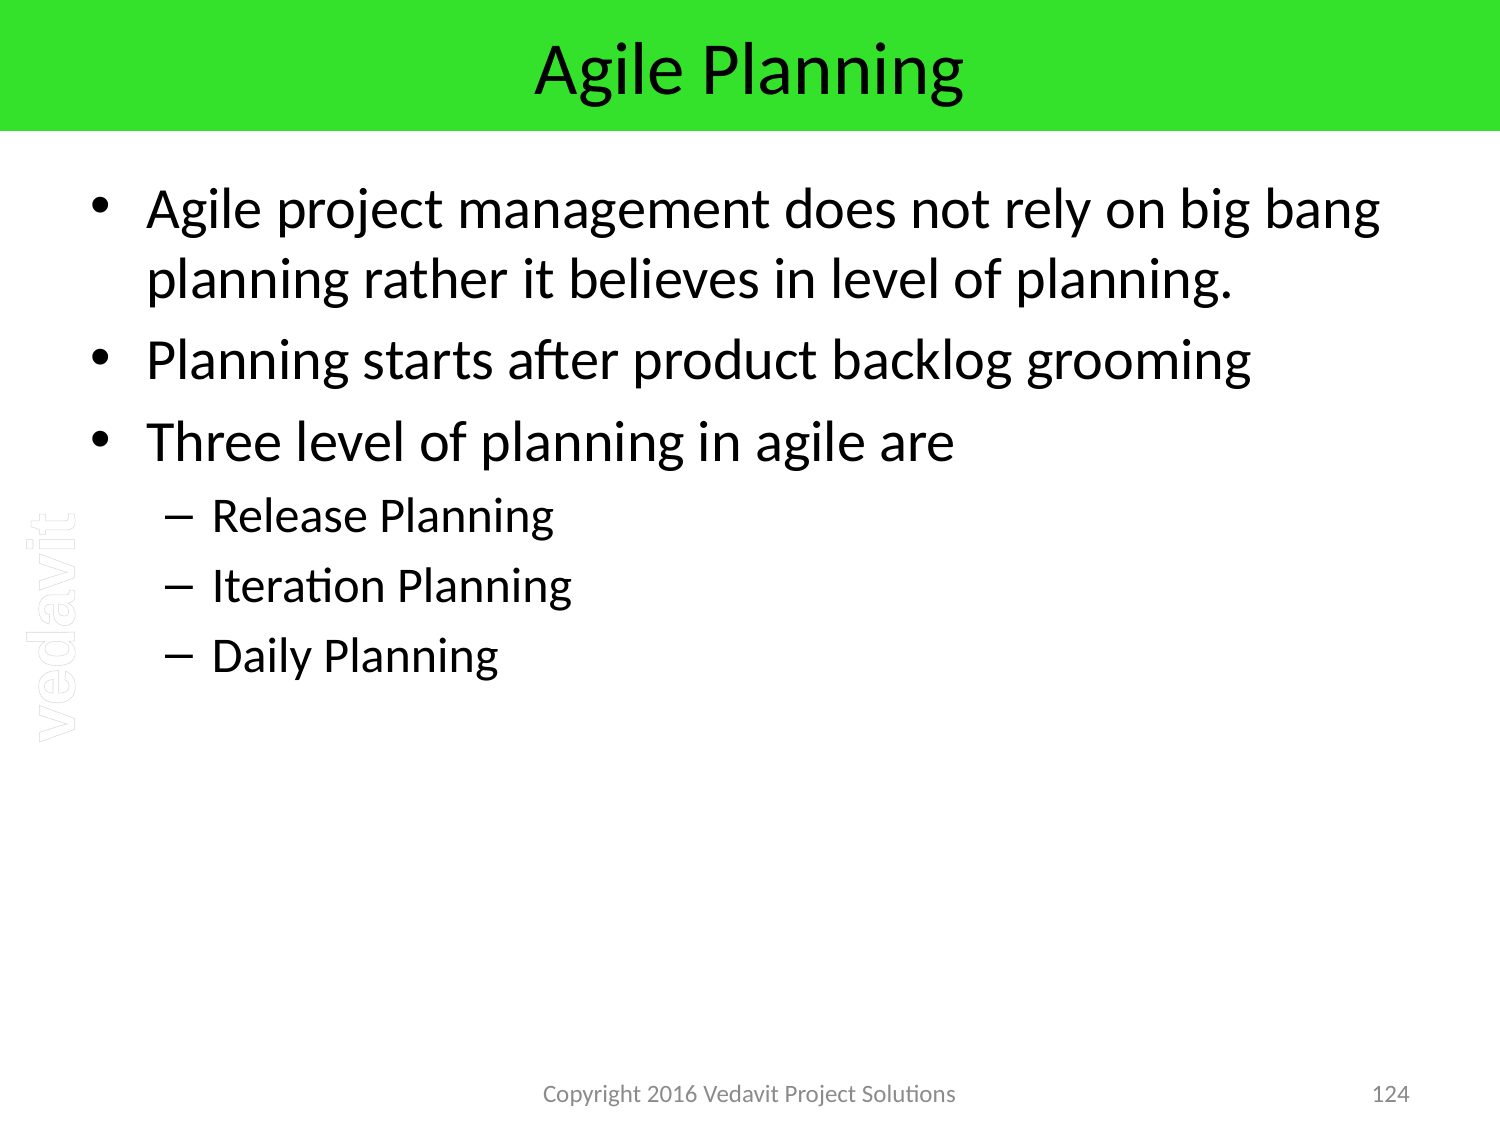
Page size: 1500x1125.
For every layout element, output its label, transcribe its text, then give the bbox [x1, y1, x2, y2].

title Agile Planning [0, 0, 1500, 131]
slide_number 124 [1074, 1062, 1425, 1123]
footer Copyright 2016 Vedavit Project Solutions [512, 1062, 988, 1123]
list Agile project management does not rely on big bang planning rather it believes in level of planning. Planning starts after product backlog grooming Three level of planning in agile are Release Planning Iteration Planning Daily Planning [75, 162, 1425, 1000]
